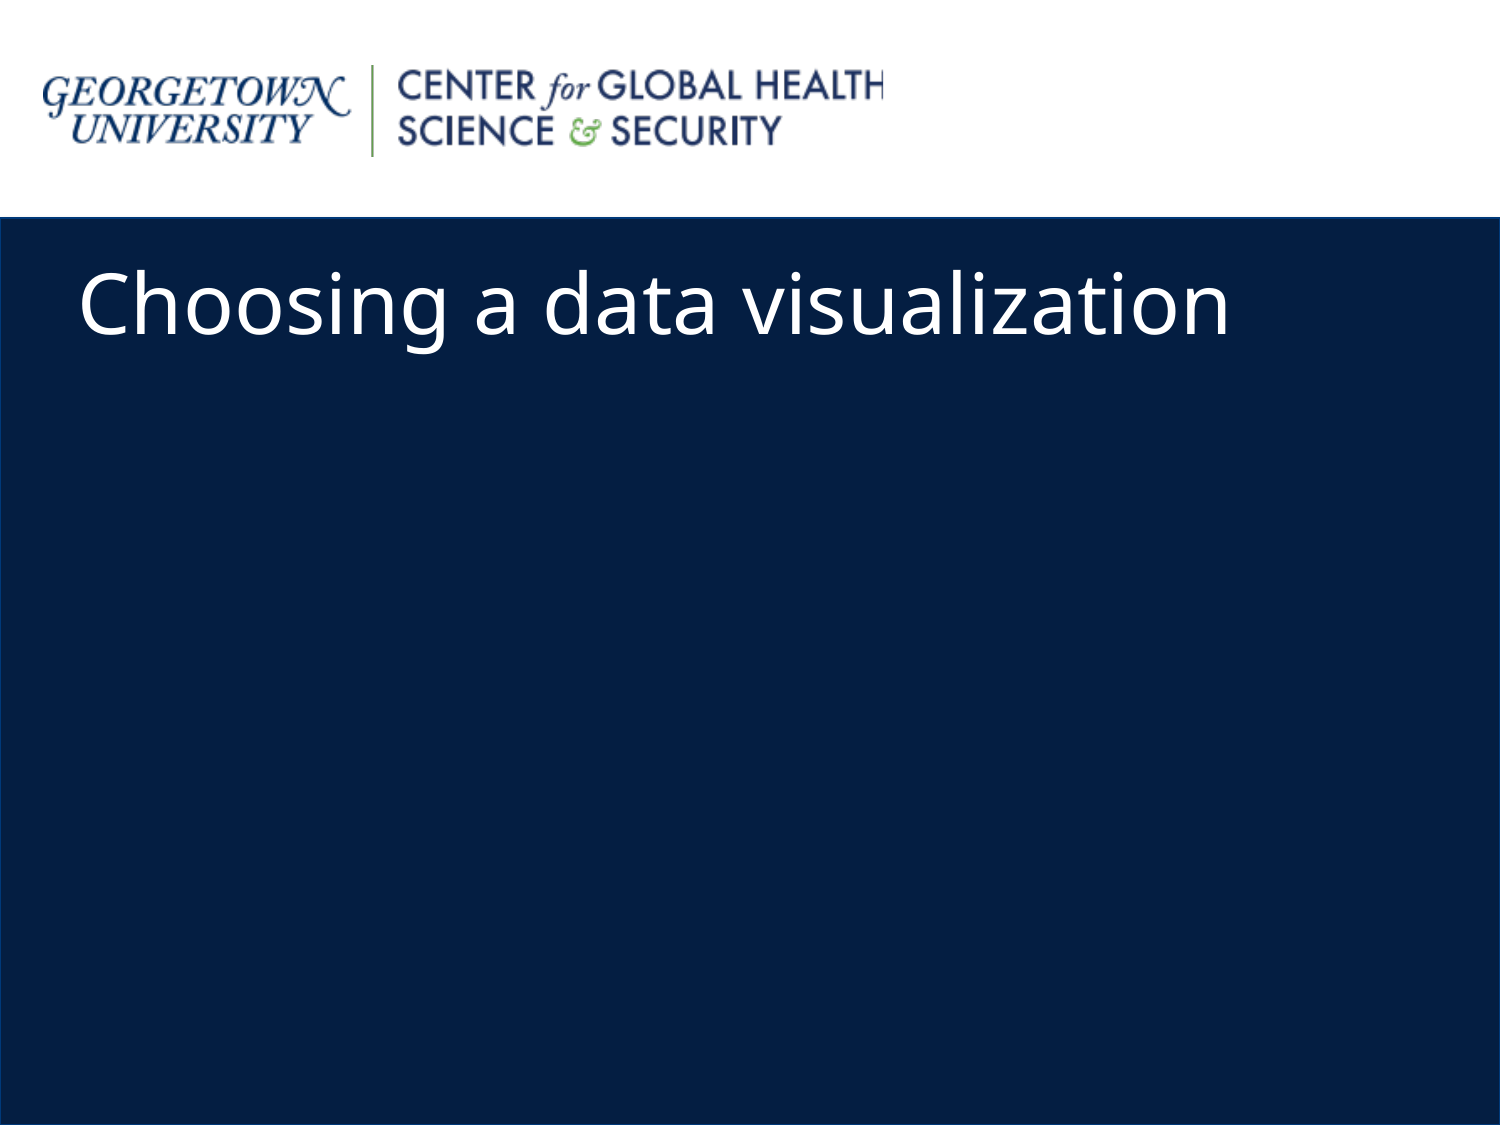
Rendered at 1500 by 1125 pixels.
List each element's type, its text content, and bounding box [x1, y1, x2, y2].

text_box Choosing a data visualization [62, 242, 1368, 377]
picture [42, 65, 884, 157]
text_box [0, 217, 1500, 1125]
